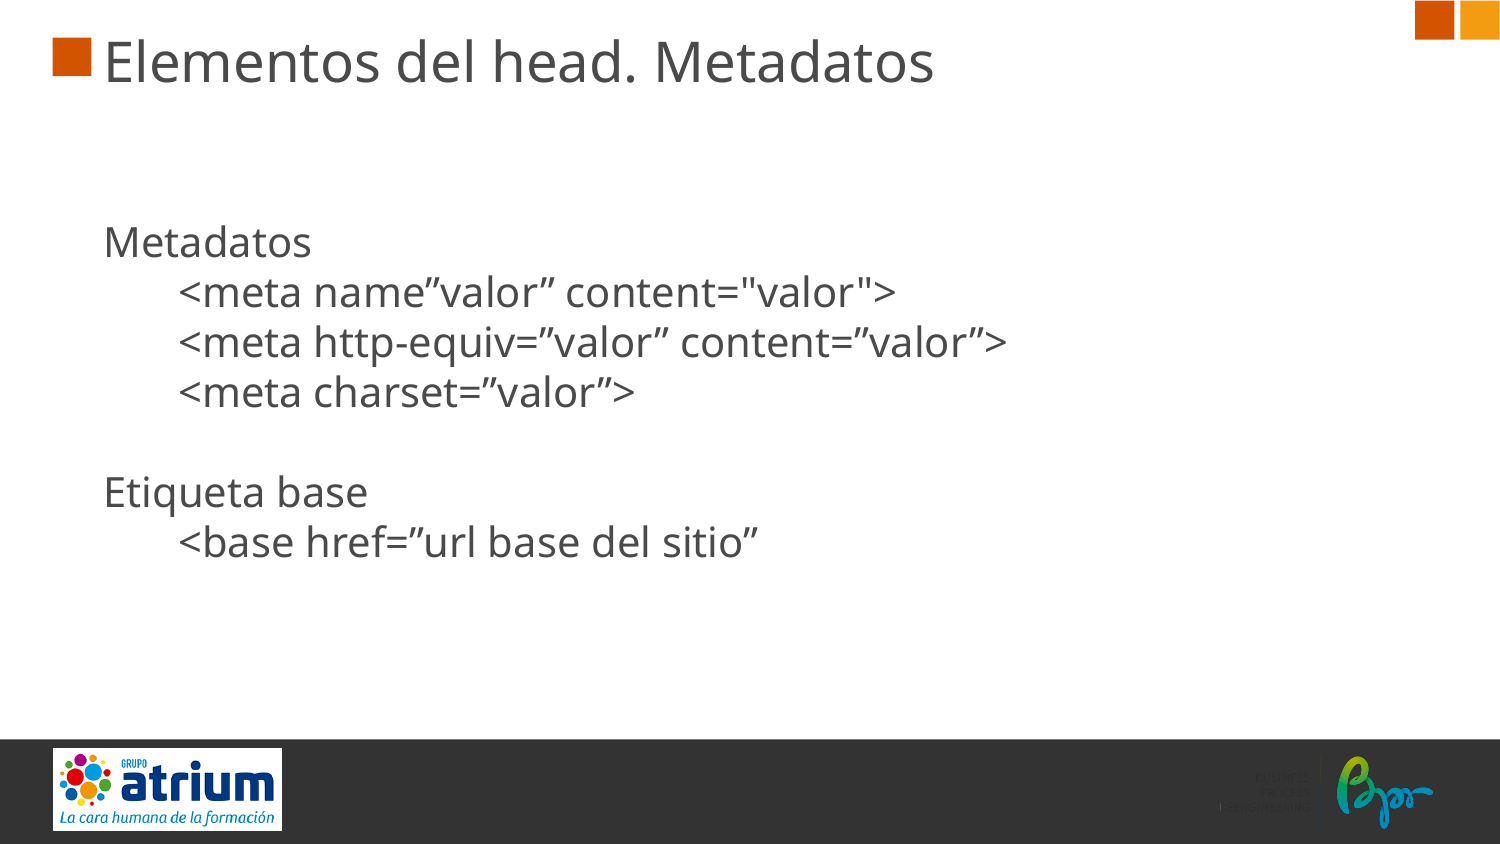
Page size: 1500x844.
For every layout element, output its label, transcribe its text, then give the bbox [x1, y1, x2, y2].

title Elementos del head. Metadatos [94, 17, 1381, 107]
list Metadatos <meta name”valor” content="valor"> <meta http-equiv=”valor” content=”valor”> <meta charset=”valor”> Etiqueta base <base href=”url base del sitio” [94, 207, 1381, 656]
picture [53, 748, 282, 831]
picture [1211, 750, 1442, 836]
